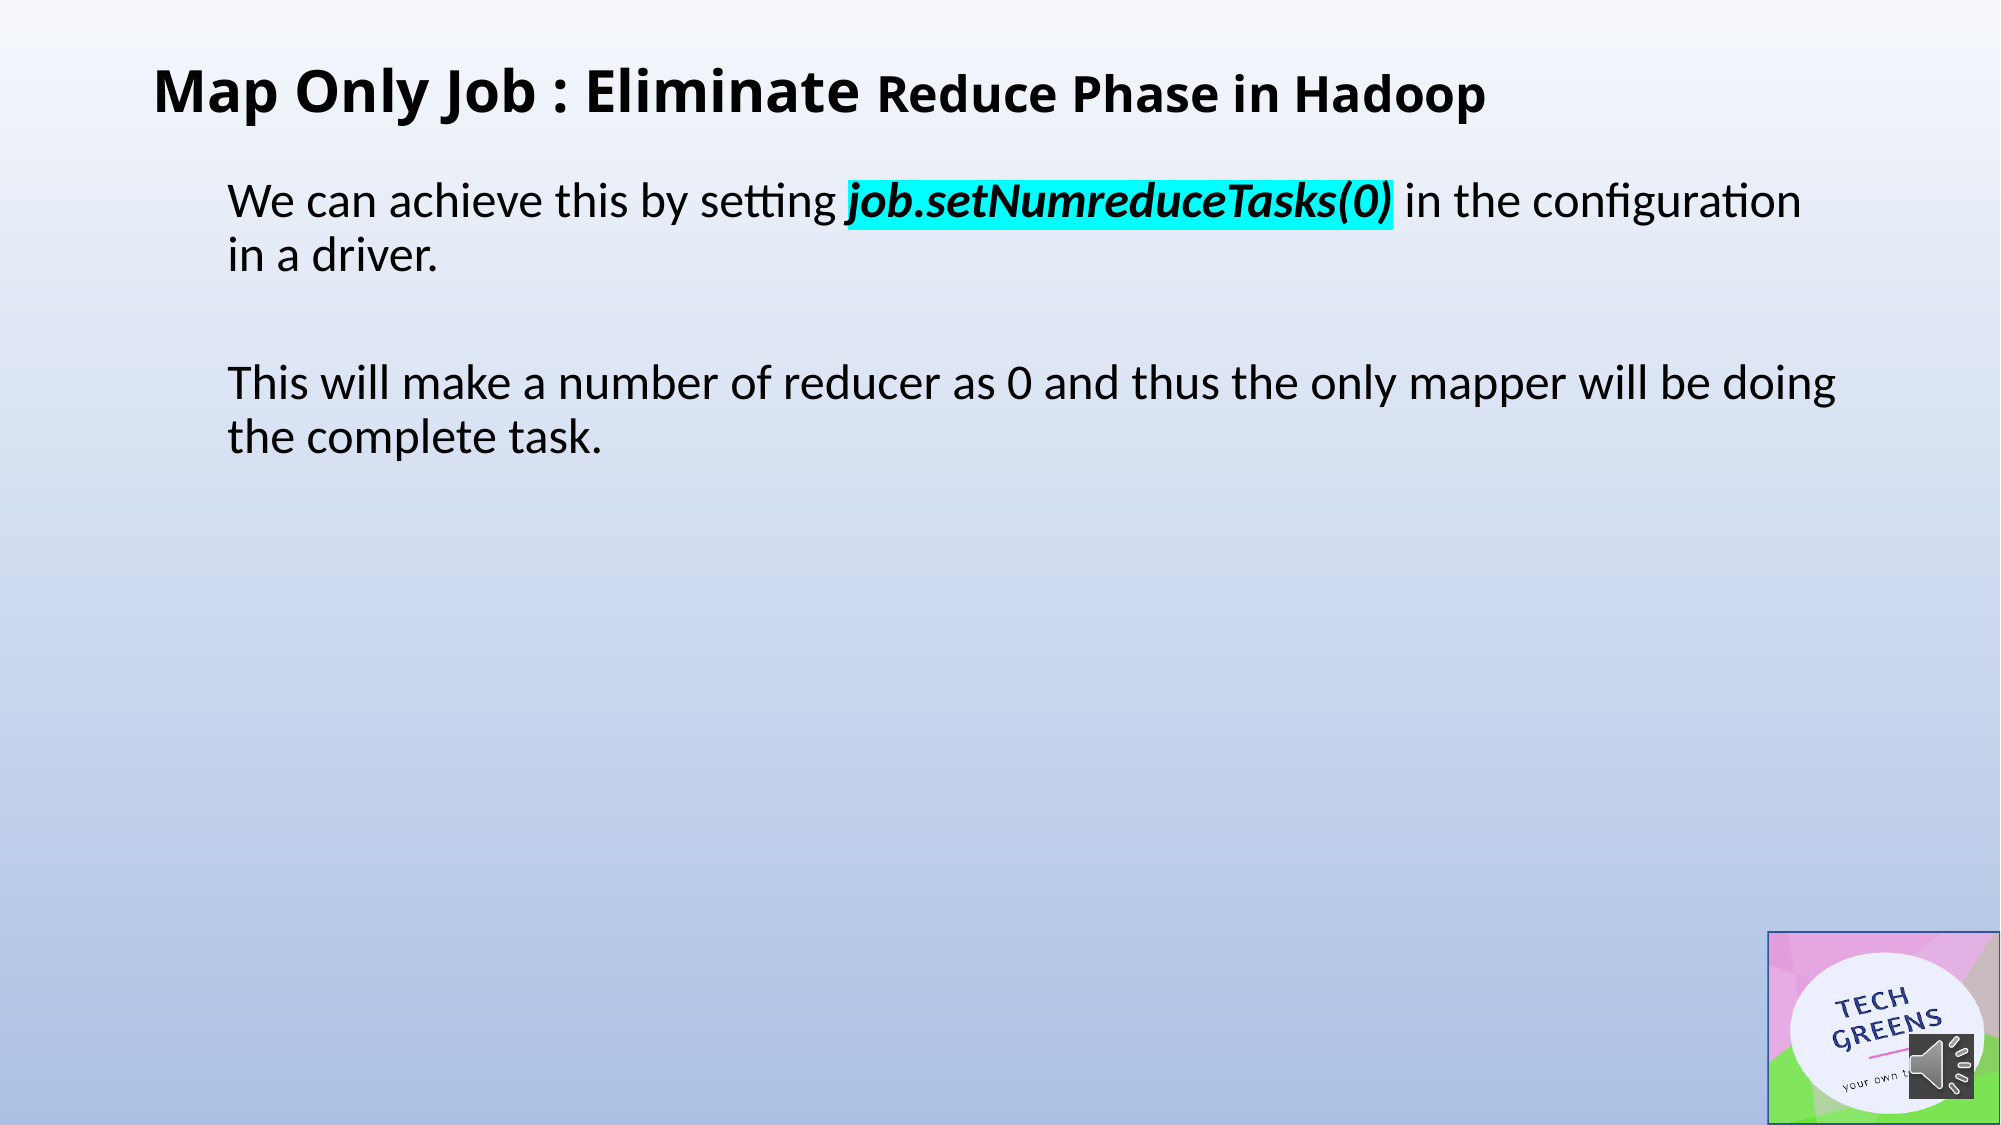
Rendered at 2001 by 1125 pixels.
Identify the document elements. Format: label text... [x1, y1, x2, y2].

list We can achieve this by setting job.setNumreduceTasks(0) in the configuration in a driver. This will make a number of reducer as 0 and thus the only mapper will be doing the complete task. [137, 166, 1863, 1014]
title Map Only Job : Eliminate Reduce Phase in Hadoop [137, 59, 1863, 135]
picture [1769, 933, 1999, 1123]
